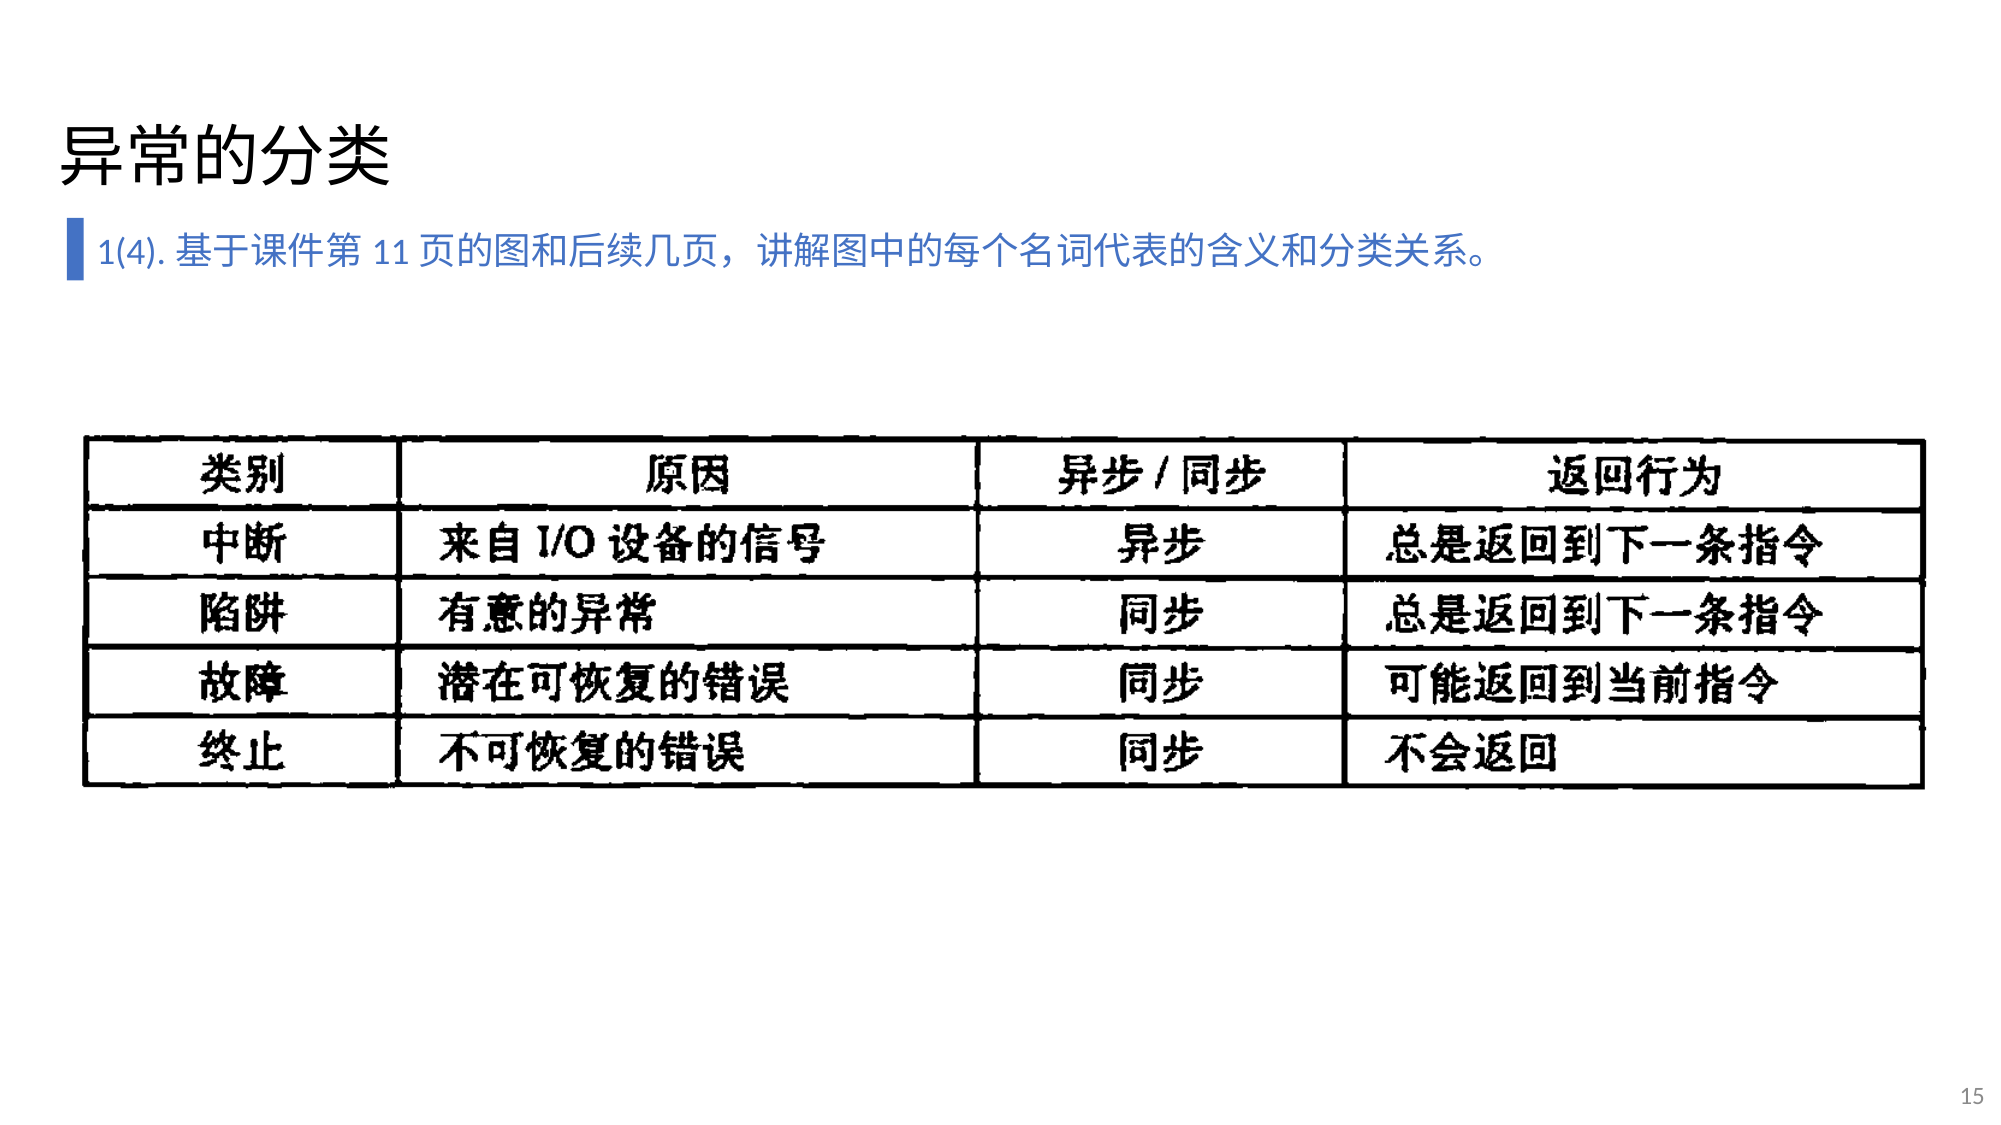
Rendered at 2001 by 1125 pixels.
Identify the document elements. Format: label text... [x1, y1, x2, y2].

text_box [66, 217, 85, 281]
text_box 异常的分类 [44, 106, 788, 201]
slide_number 15 [1550, 1065, 2000, 1125]
text_box 1(4).基于课件第11页的图和后续几页，讲解图中的每个名词代表的含义和分类关系。 [85, 219, 1523, 280]
picture [63, 422, 1937, 798]
